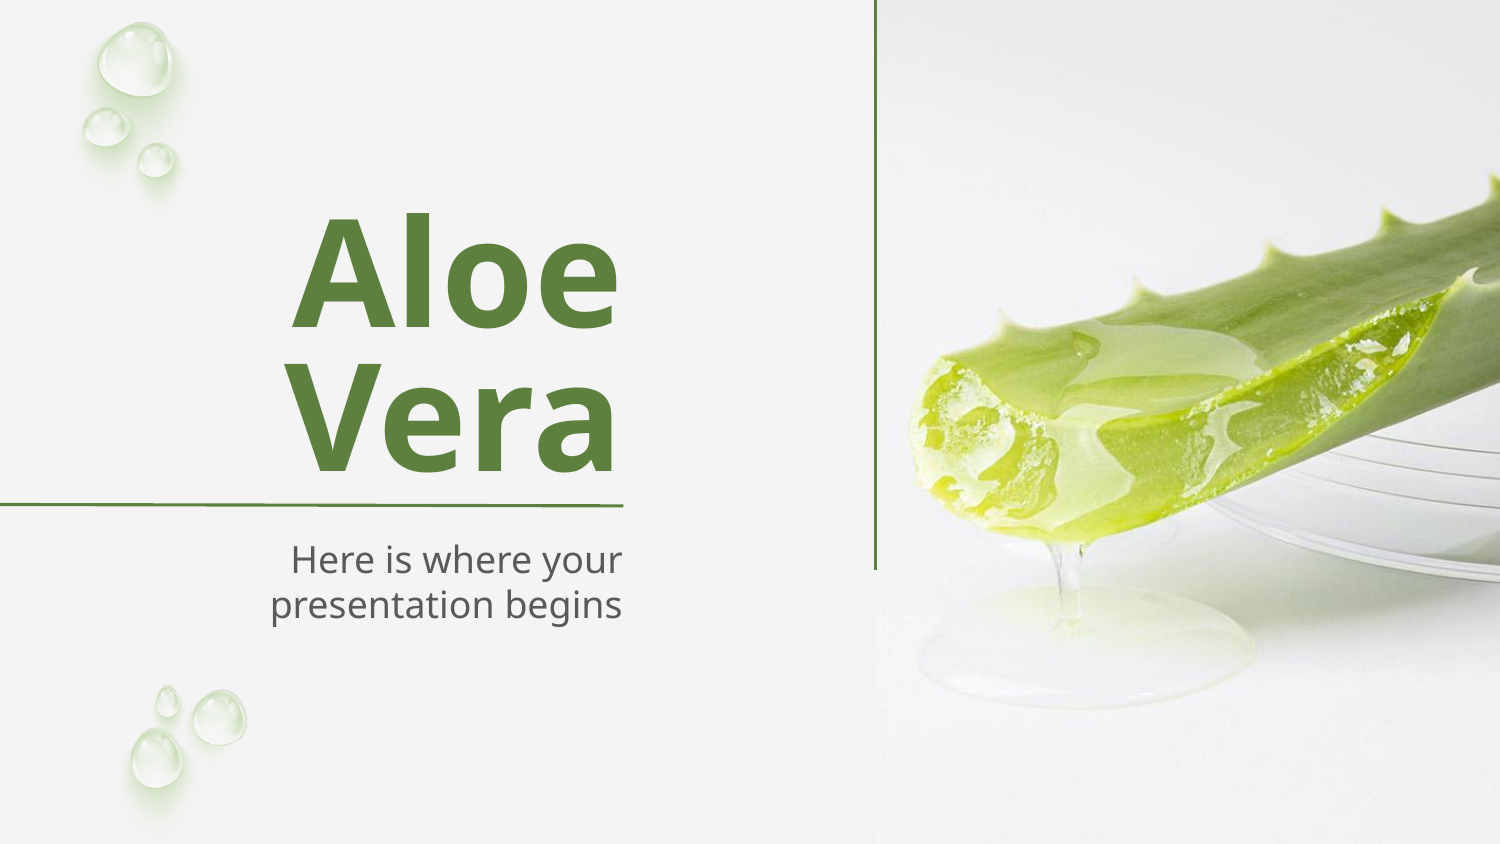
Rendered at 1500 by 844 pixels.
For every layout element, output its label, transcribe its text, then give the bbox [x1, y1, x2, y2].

picture [875, 0, 1500, 844]
title Aloe Vera [239, 200, 639, 516]
text_box [239, 508, 622, 512]
picture [72, 20, 203, 220]
subtitle Here is where your presentation begins [239, 521, 639, 644]
picture [116, 685, 247, 844]
